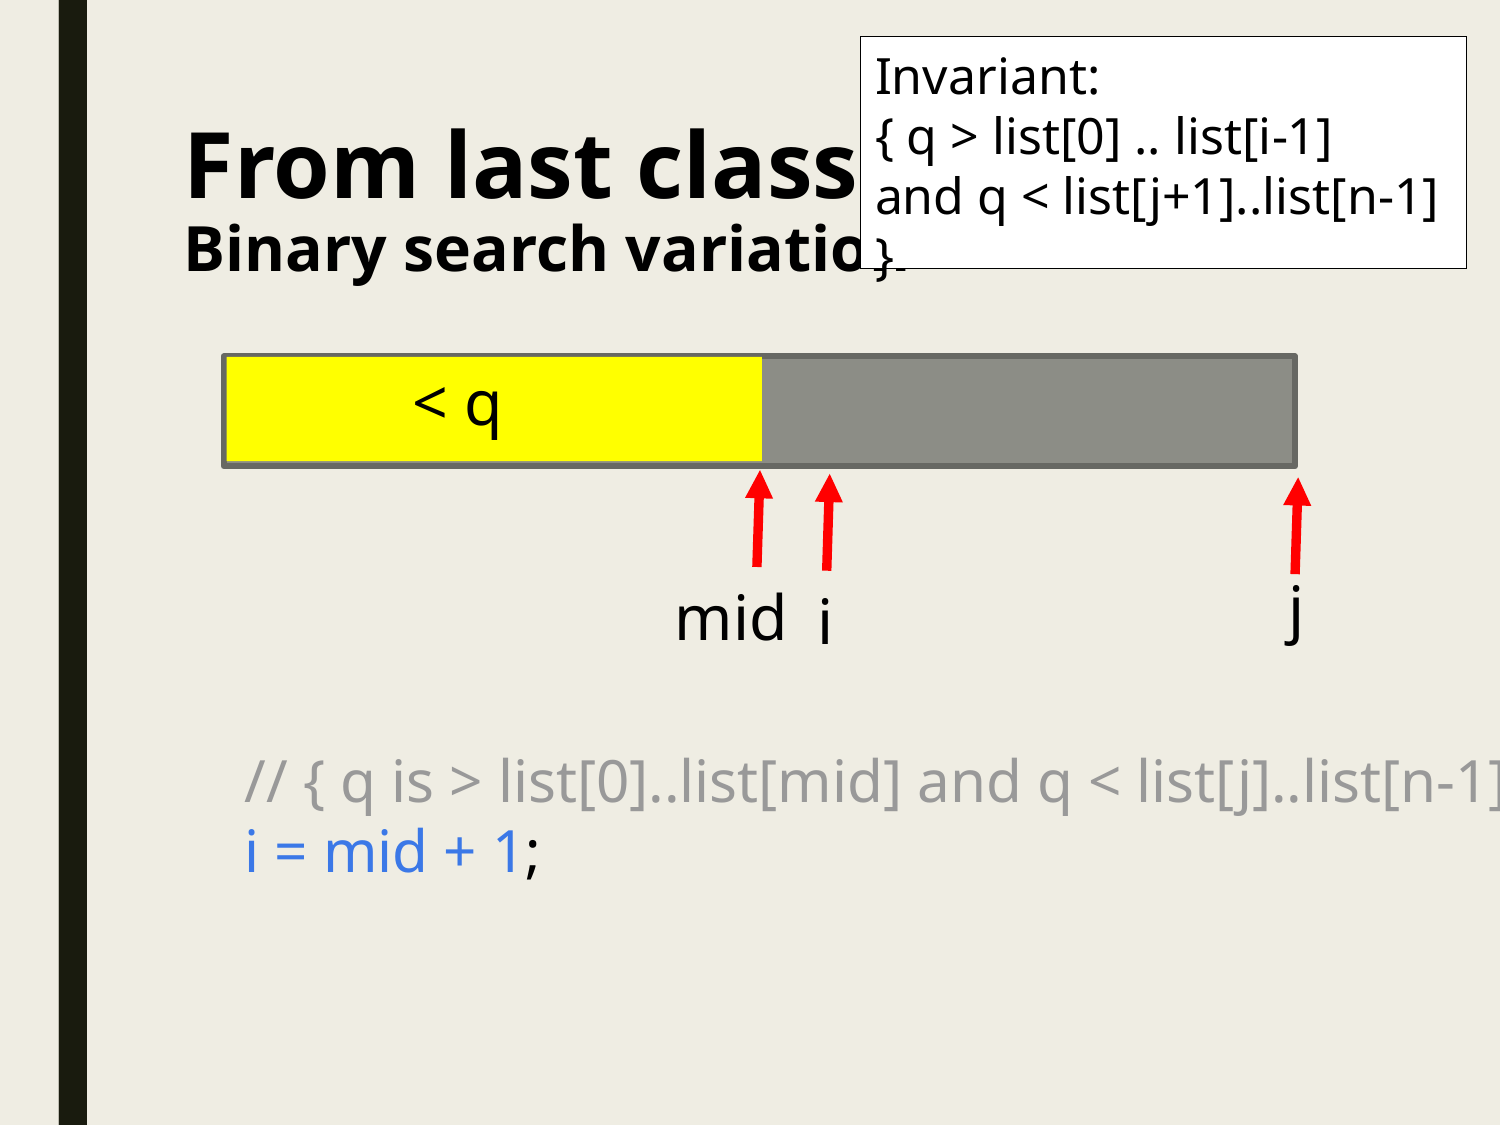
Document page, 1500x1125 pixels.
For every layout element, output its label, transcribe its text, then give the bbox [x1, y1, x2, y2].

text_box [224, 354, 765, 464]
text_box i [802, 574, 901, 665]
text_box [826, 473, 830, 571]
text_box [1294, 477, 1299, 575]
text_box [221, 353, 1298, 469]
text_box // { q is > list[0]..list[mid] and q < list[j]..list[n-1] } i = mid + 1; [168, 736, 1500, 892]
title From last class Binary search variation [168, 112, 1351, 357]
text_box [756, 470, 760, 567]
text_box mid [659, 570, 852, 661]
text_box j [1273, 561, 1372, 652]
text_box < q [398, 355, 591, 446]
text_box Invariant: { q > list[0] .. list[i-1] and q < list[j+1]..list[n-1] } [860, 36, 1467, 269]
